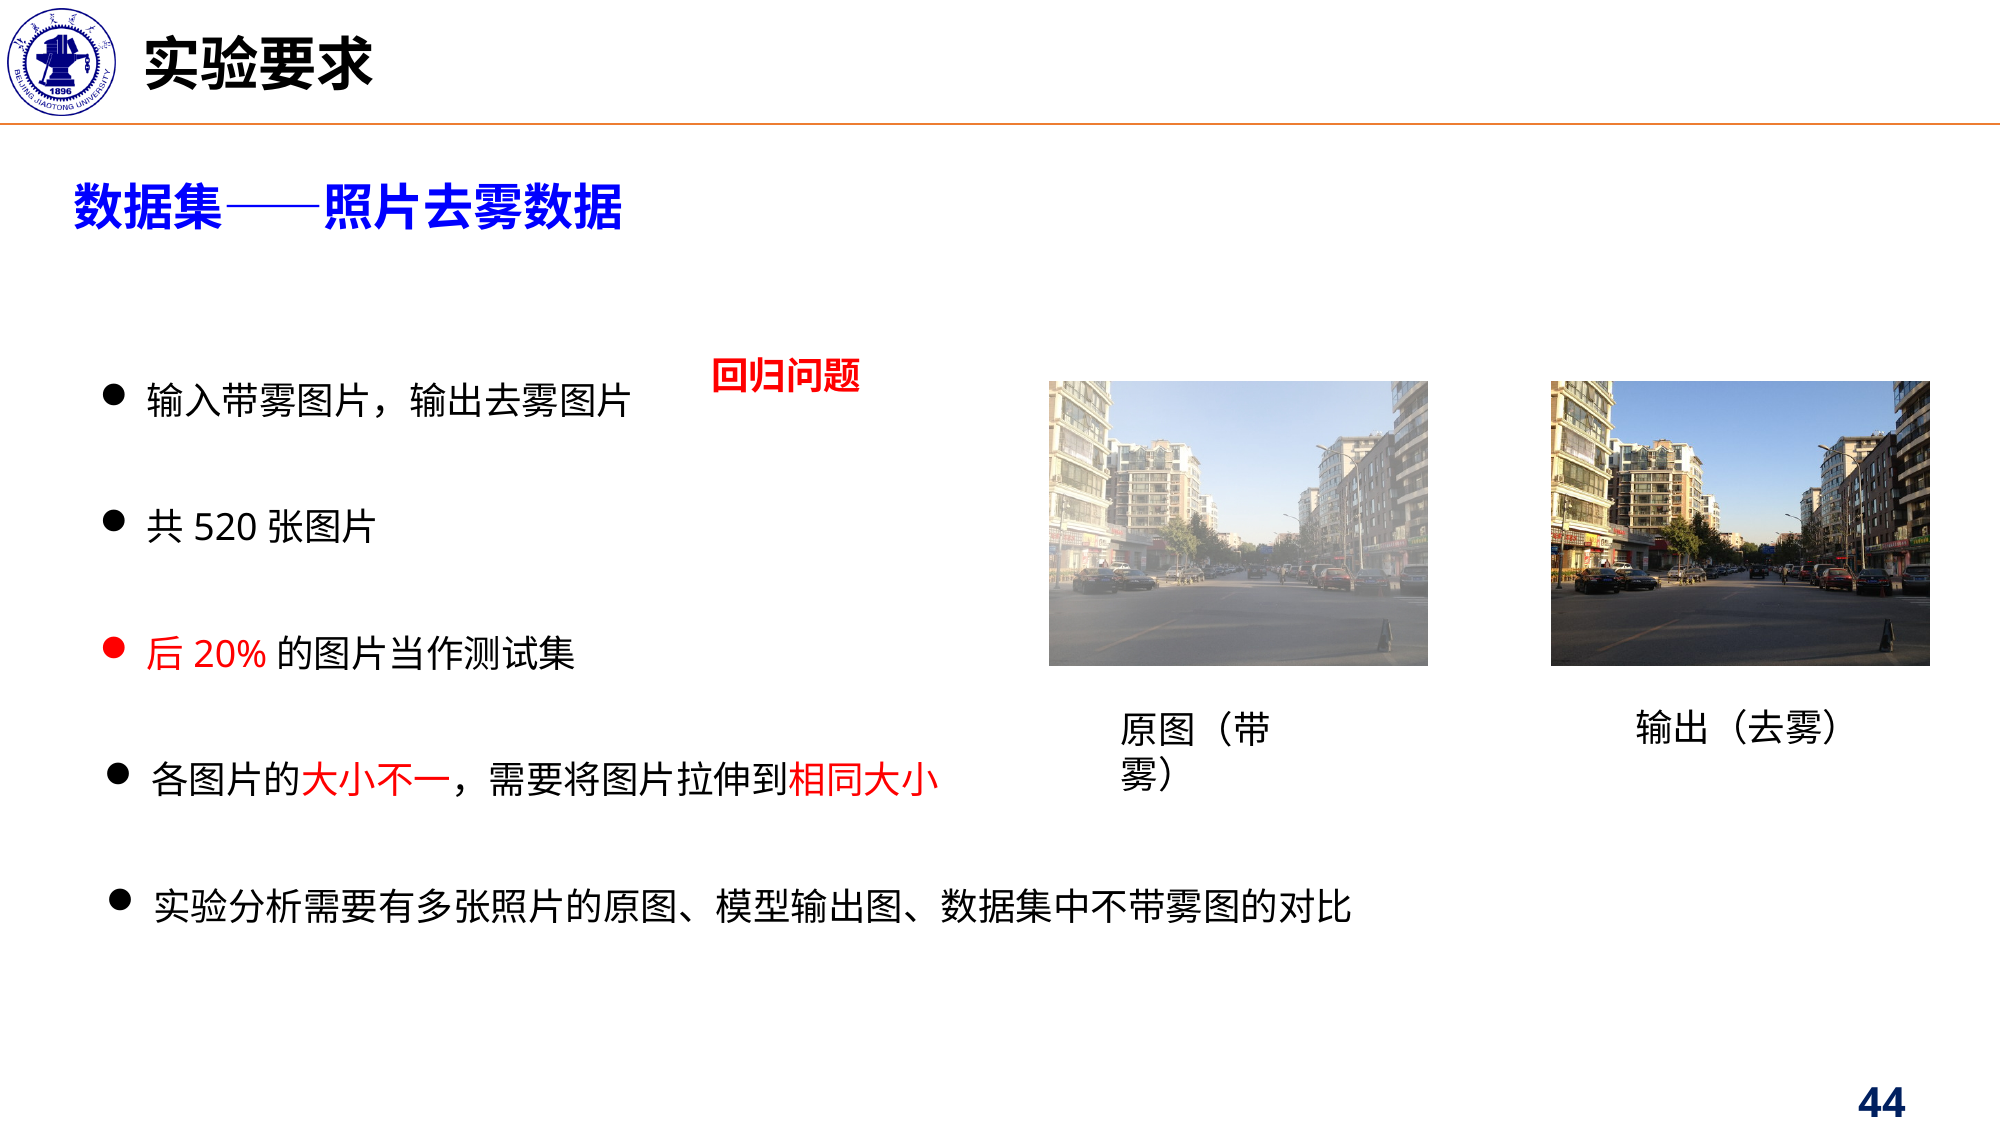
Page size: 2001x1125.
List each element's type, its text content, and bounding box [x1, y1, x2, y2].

picture [1048, 381, 1428, 666]
text_box 实验要求 [127, 19, 1958, 105]
text_box 共520张图片 [85, 496, 805, 556]
text_box 各图片的大小不一，需要将图片拉伸到相同大小 [89, 748, 954, 809]
text_box 回归问题 [696, 344, 886, 404]
text_box 输入带雾图片，输出去雾图片 [85, 369, 805, 430]
text_box 后20%的图片当作测试集 [85, 622, 652, 683]
picture [7, 8, 116, 116]
picture [1551, 381, 1930, 666]
text_box 实验分析需要有多张照片的原图、模型输出图、数据集中不带雾图的对比 [91, 875, 1369, 935]
text_box 数据集——照片去雾数据 [59, 168, 639, 244]
text_box 原图（带雾） [1105, 698, 1347, 804]
text_box 输出（去雾） [1620, 696, 1945, 757]
